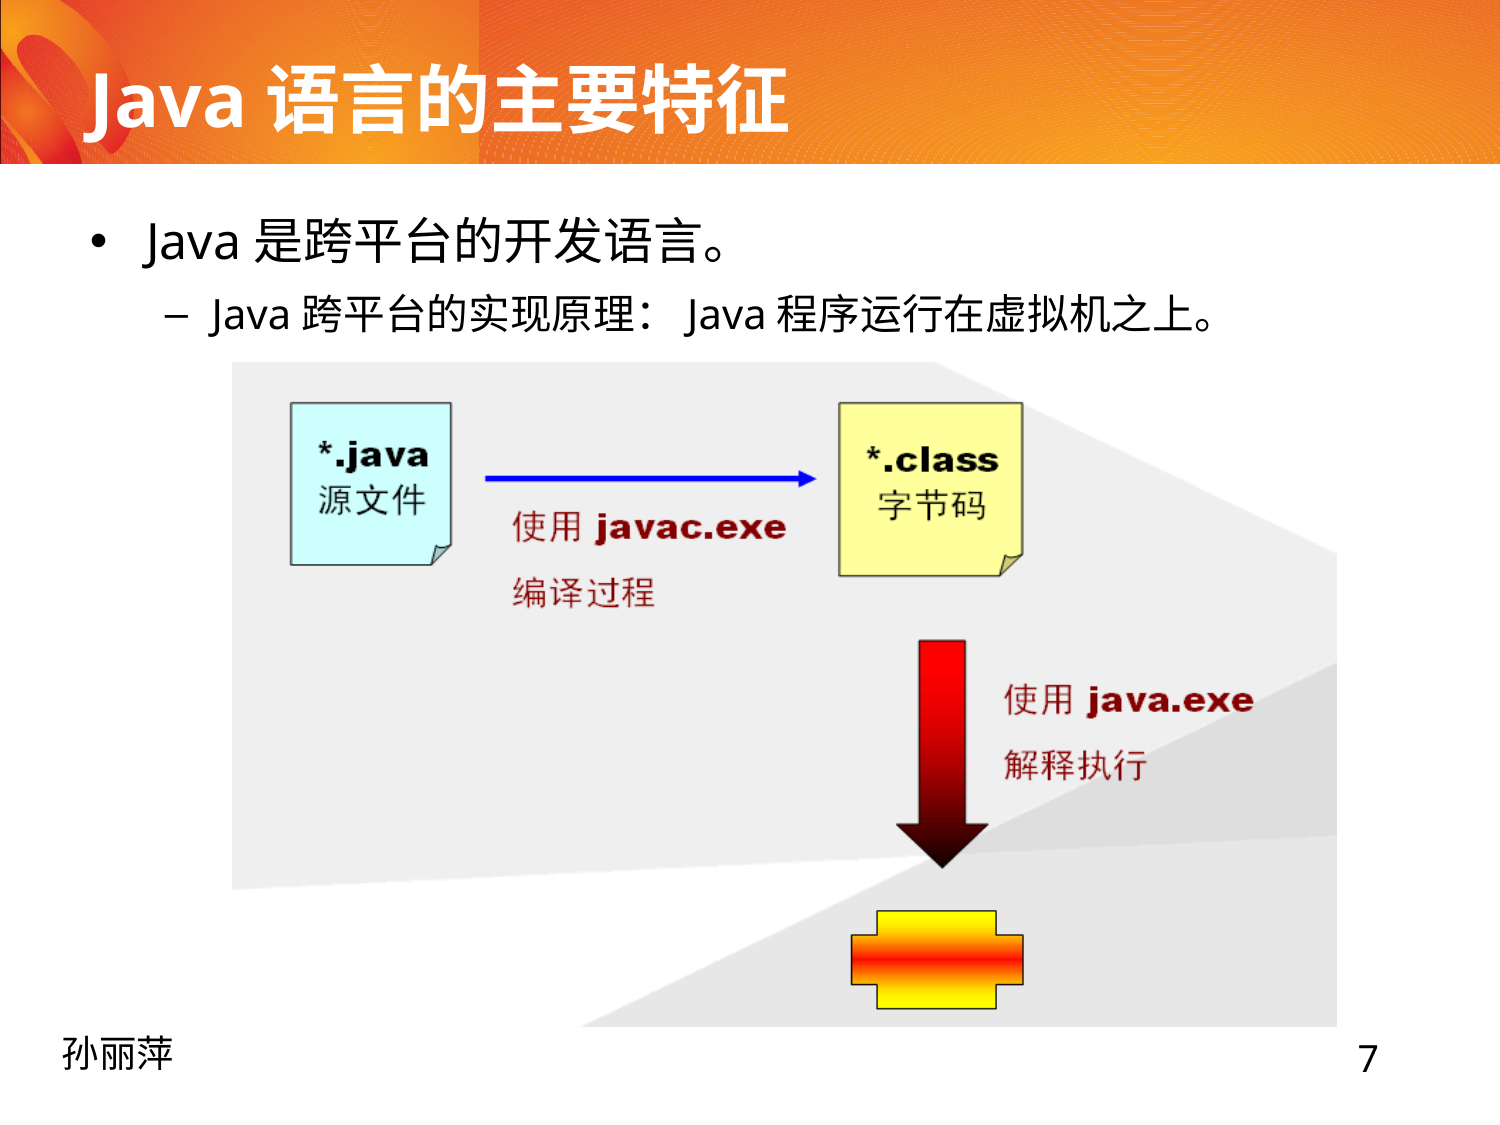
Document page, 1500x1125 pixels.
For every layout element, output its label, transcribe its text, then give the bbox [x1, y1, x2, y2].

title Java语言的主要特征 [75, 45, 1425, 167]
list Java是跨平台的开发语言。 Java跨平台的实现原理：Java程序运行在虚拟机之上。 [75, 190, 1425, 1005]
picture [0, 0, 1500, 164]
picture [232, 362, 1337, 1028]
